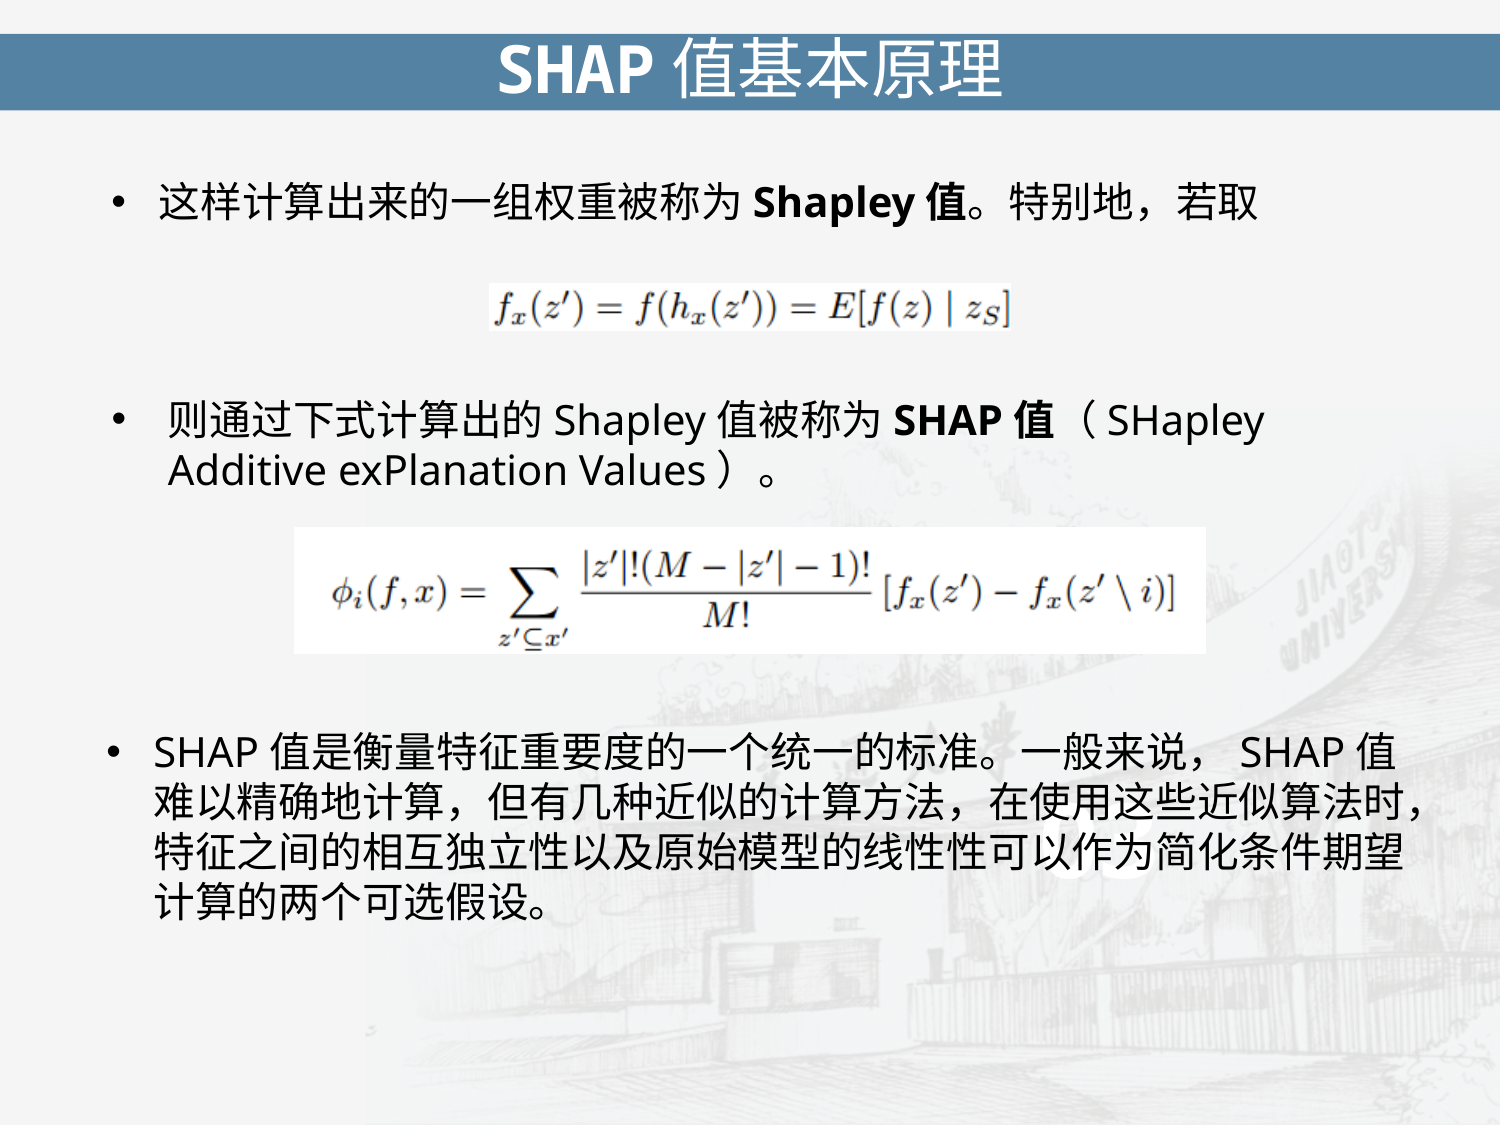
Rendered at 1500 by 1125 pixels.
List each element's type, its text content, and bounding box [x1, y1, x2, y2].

text_box SHAP值基本原理 [0, 33, 1500, 111]
picture [294, 527, 1206, 654]
text_box 这样计算出来的一组权重被称为Shapley值。特别地，若取 [96, 168, 1437, 234]
text_box 则通过下式计算出的Shapley值被称为SHAP值（SHapley Additive exPlanation Values）。 [96, 385, 1448, 501]
text_box SHAP值是衡量特征重要度的一个统一的标准。一般来说，SHAP值难以精确地计算，但有几种近似的计算方法，在使用这些近似算法时，特征之间的相互独立性以及原始模型的线性性可以作为简化条件期望计算的两个可选假设。 [91, 718, 1443, 934]
picture [489, 283, 1011, 331]
